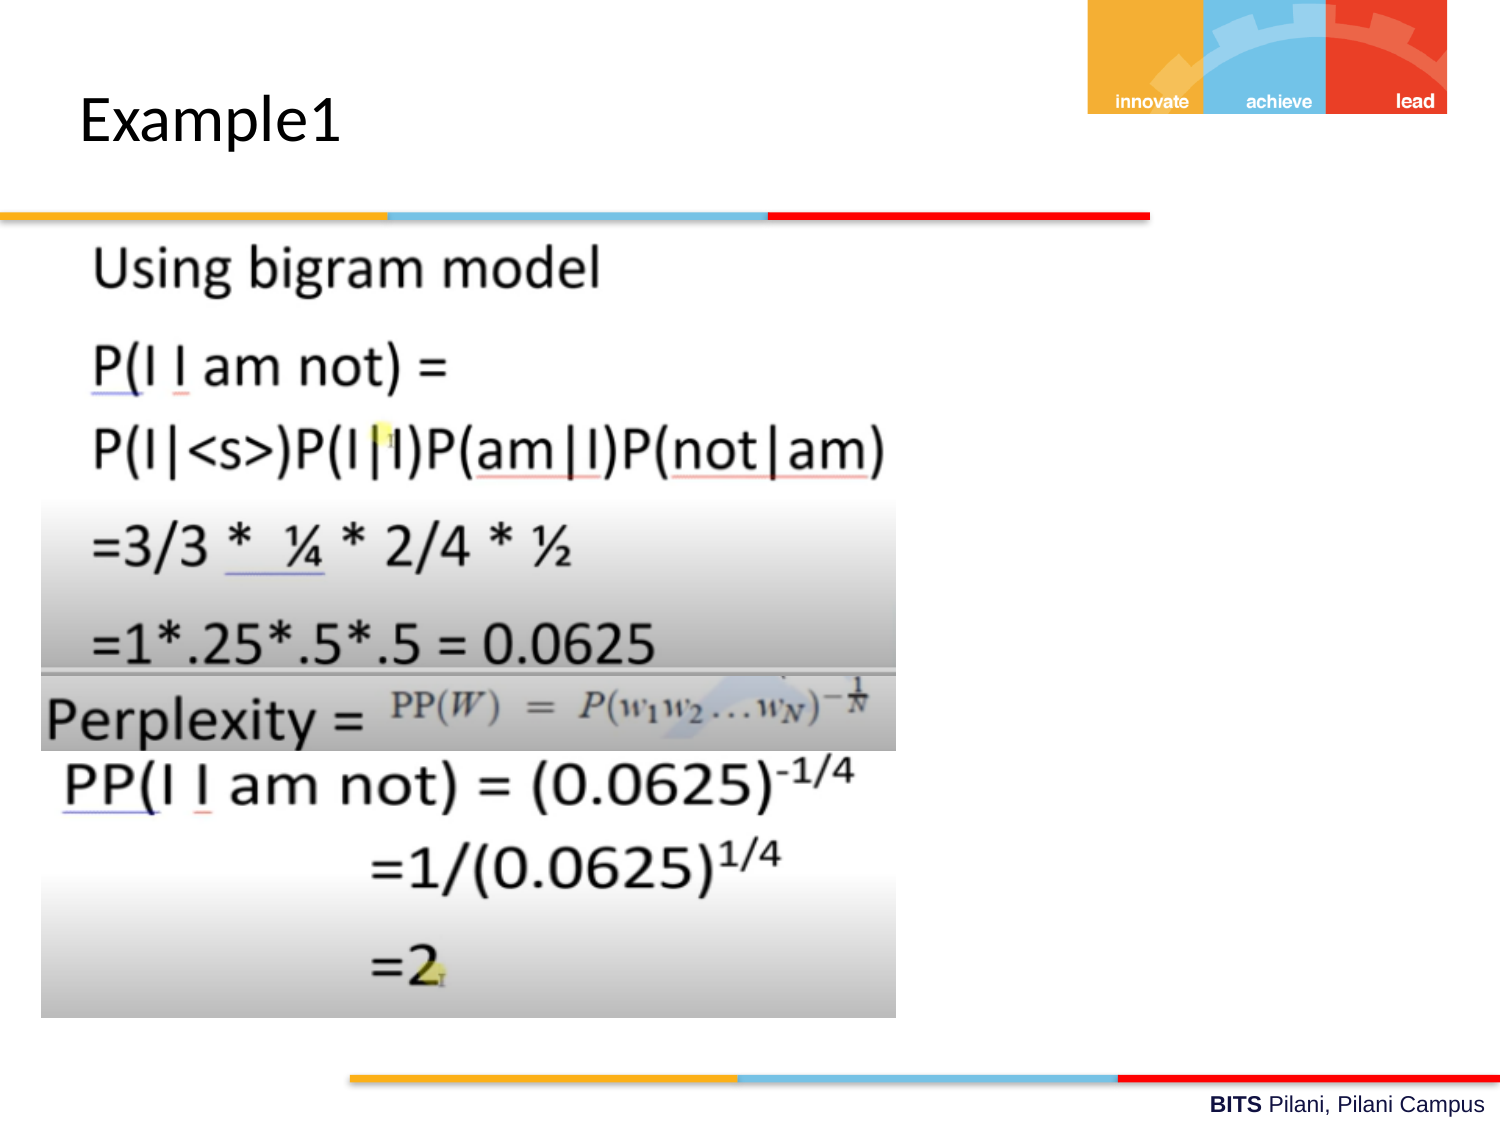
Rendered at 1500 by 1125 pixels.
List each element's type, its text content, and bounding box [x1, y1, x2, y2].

title Example1 [64, 45, 1069, 185]
picture [41, 676, 897, 1018]
picture [1087, 0, 1448, 114]
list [41, 243, 897, 676]
